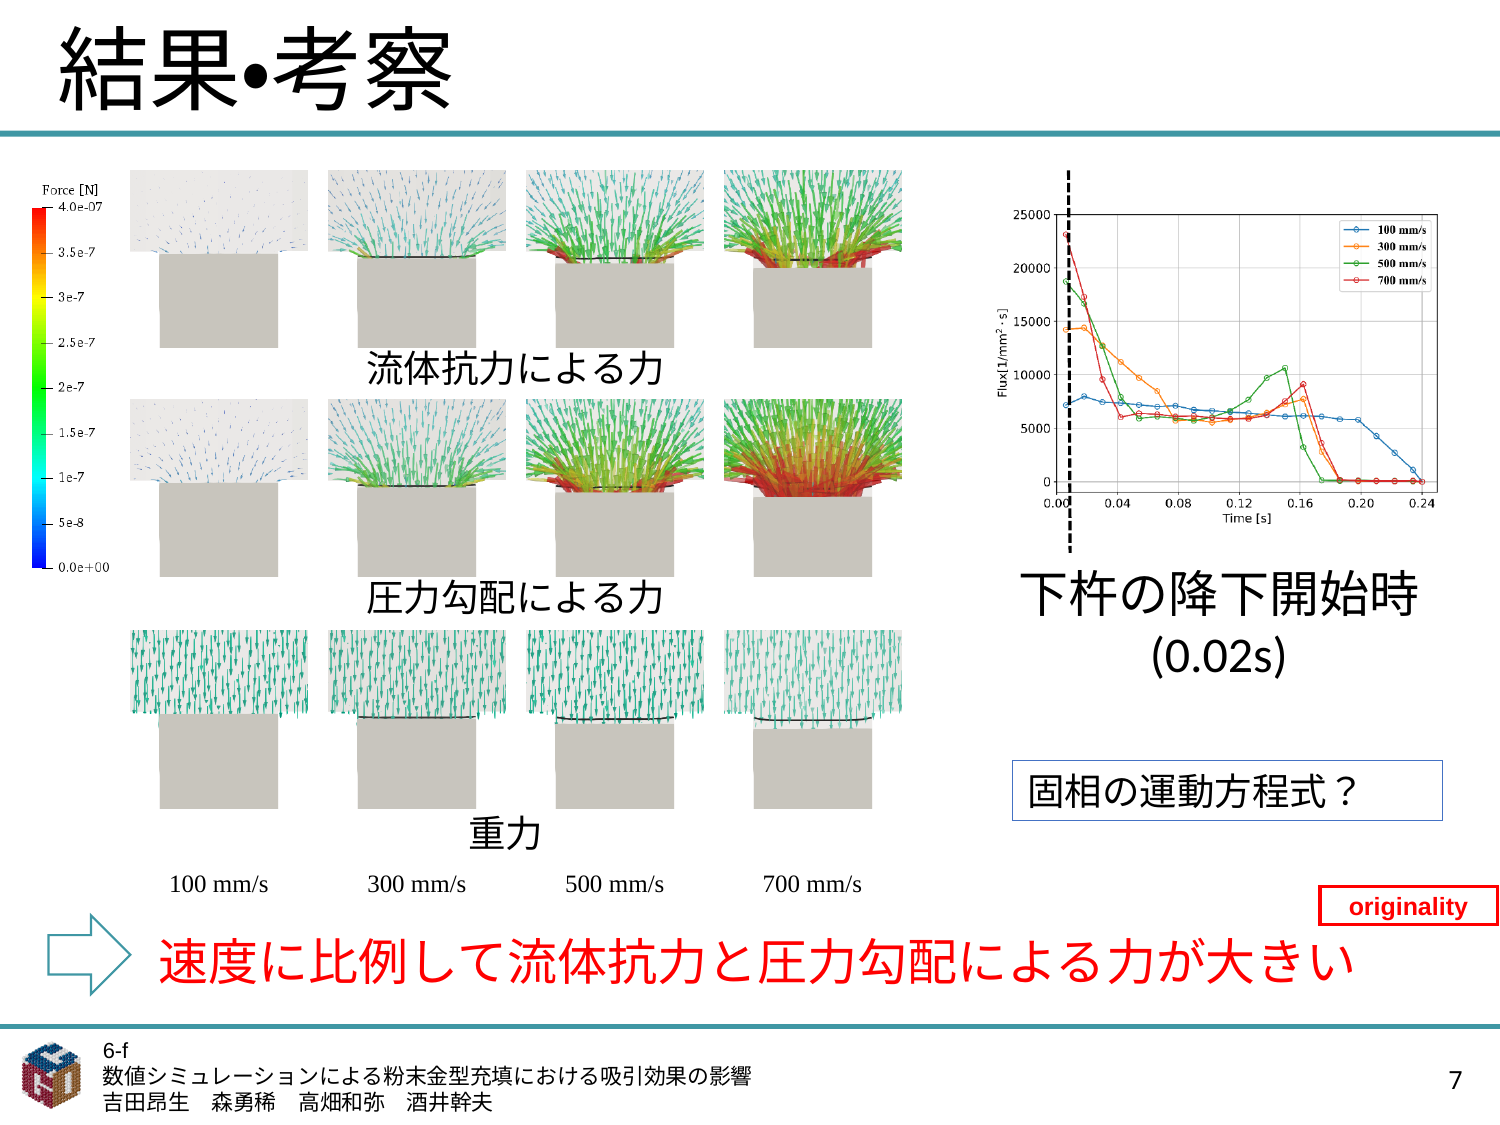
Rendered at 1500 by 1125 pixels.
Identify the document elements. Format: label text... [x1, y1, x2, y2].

picture [995, 170, 1068, 539]
text_box 700 mm/s [723, 860, 901, 905]
picture [130, 170, 308, 348]
picture [328, 399, 506, 578]
picture [130, 399, 308, 578]
text_box [47, 912, 132, 997]
text_box 圧力勾配による力 [130, 566, 901, 626]
picture [130, 630, 308, 809]
text_box 500 mm/s [526, 862, 704, 905]
text_box 100 mm/s [130, 862, 308, 905]
text_box originality [1316, 883, 1500, 928]
picture [724, 170, 902, 348]
text_box 速度に比例して流体抗力と圧力勾配による力が大きい [143, 929, 1486, 1007]
picture [1070, 170, 1486, 539]
picture [526, 630, 704, 809]
text_box 下杵の降下開始時 (0.02s) [995, 555, 1443, 690]
title 結果・考察 [0, 0, 1486, 131]
picture [21, 1040, 81, 1109]
picture [328, 630, 506, 809]
picture [526, 399, 704, 578]
picture [526, 170, 704, 348]
text_box 固相の運動方程式？ [1012, 760, 1443, 821]
picture [724, 630, 902, 809]
picture [328, 170, 506, 348]
picture [15, 170, 120, 590]
text_box 重力 [120, 802, 891, 862]
text_box 300 mm/s [328, 862, 506, 905]
picture [724, 399, 902, 578]
text_box 流体抗力による力 [130, 337, 901, 397]
